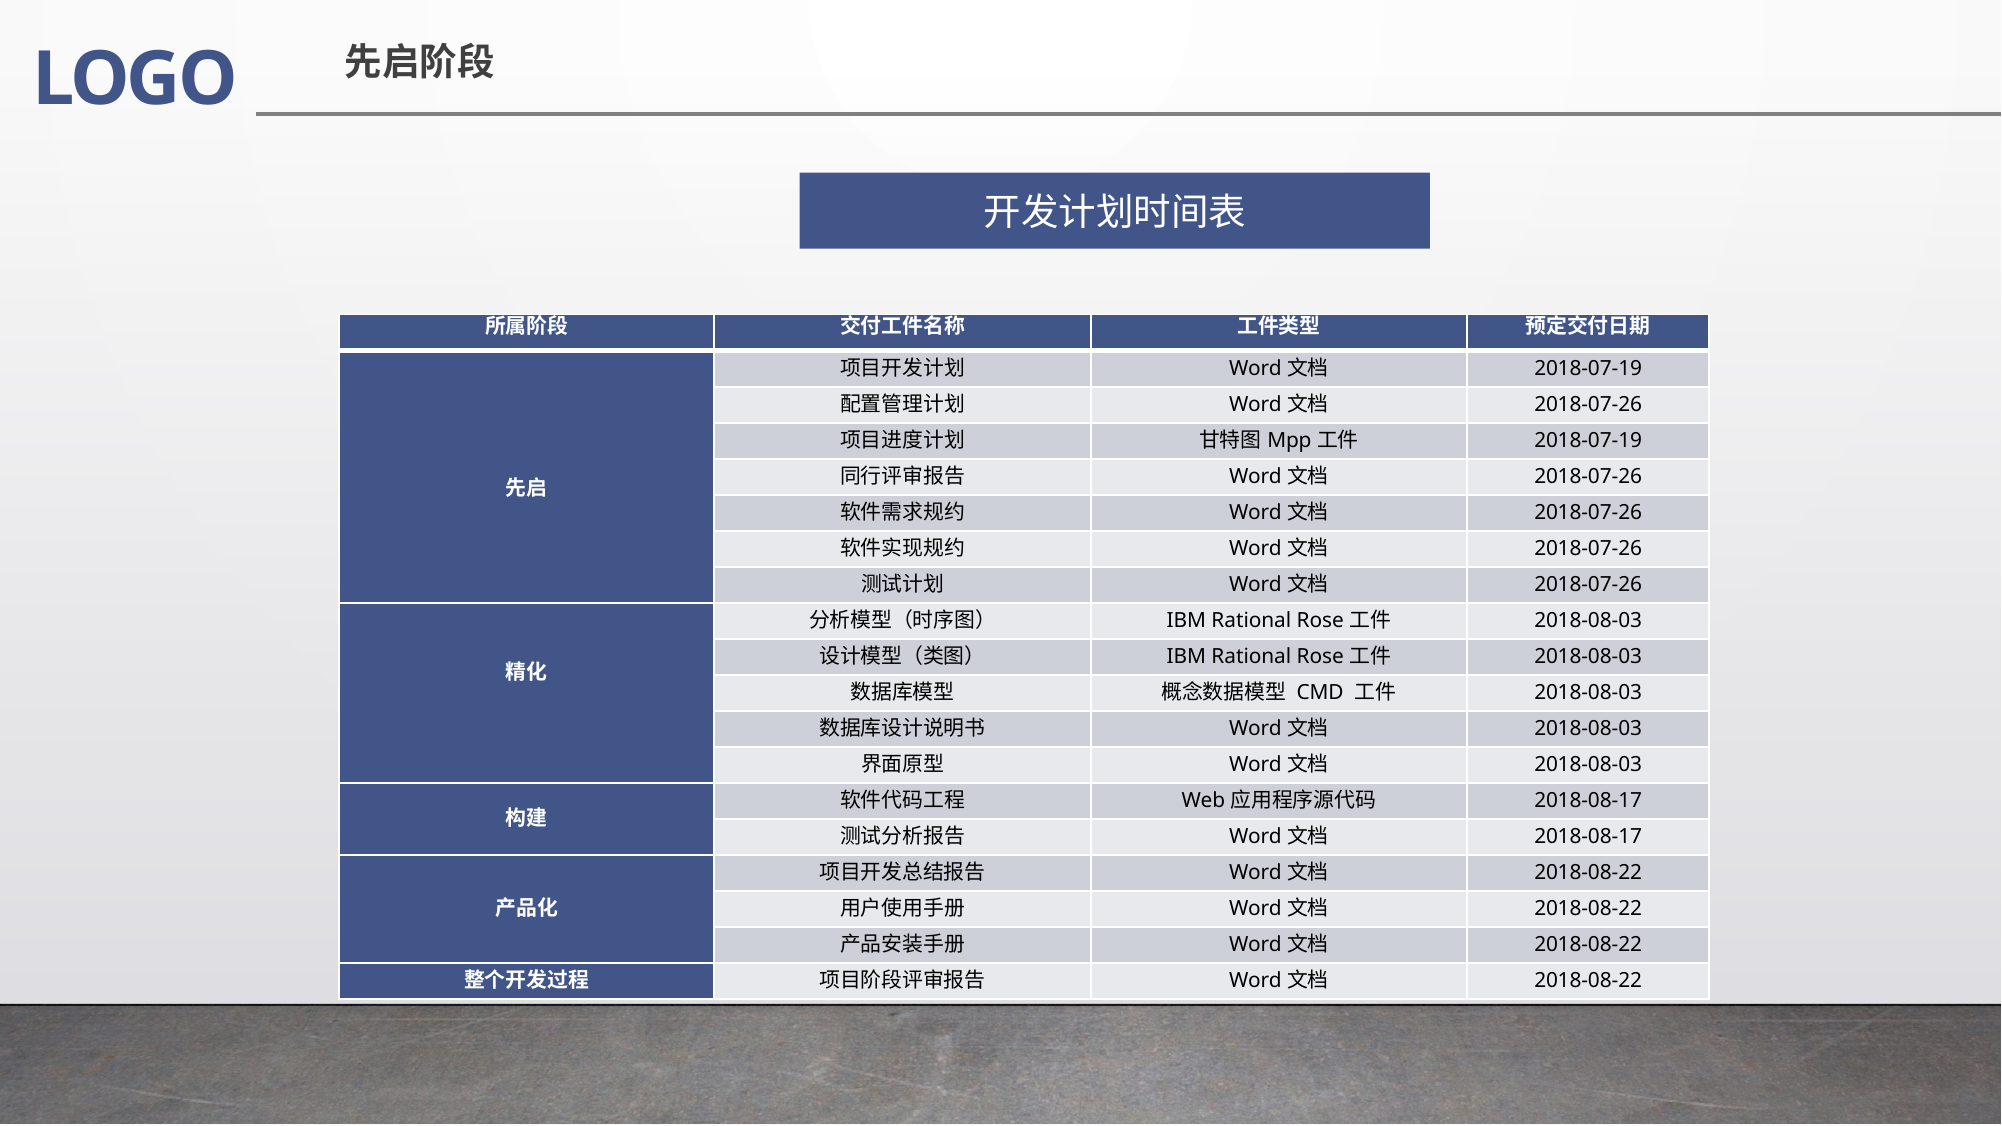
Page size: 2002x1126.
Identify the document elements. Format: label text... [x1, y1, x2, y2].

table_cell 2018-08-17 [1468, 784, 1708, 818]
table_cell 2018-08-03 [1468, 604, 1708, 638]
table_cell 项目开发计划 [715, 353, 1090, 386]
text_box 先启阶段 [329, 31, 510, 91]
table_header 预定交付日期 [1468, 315, 1708, 348]
table_cell Word文档 [1092, 856, 1466, 890]
table_cell 甘特图Mpp工件 [1092, 424, 1466, 458]
table_cell Word文档 [1092, 712, 1466, 746]
table_cell 2018-08-03 [1468, 640, 1708, 674]
table_cell 软件需求规约 [715, 496, 1090, 530]
table_cell 分析模型（时序图） [715, 604, 1090, 638]
table_cell 2018-08-22 [1468, 856, 1708, 890]
table_cell 2018-07-26 [1468, 496, 1708, 530]
table_header 交付工件名称 [715, 315, 1090, 348]
table_cell 项目阶段评审报告 [715, 964, 1090, 998]
table_cell Word文档 [1092, 532, 1466, 566]
table_header 所属阶段 [340, 315, 713, 348]
table_cell Word文档 [1092, 568, 1466, 602]
table_cell 2018-07-26 [1468, 388, 1708, 422]
table_cell IBM Rational Rose工件 [1092, 604, 1466, 638]
text_box 开发计划时间表 [798, 171, 1431, 250]
table_cell 项目进度计划 [715, 424, 1090, 458]
table_cell 2018-07-19 [1468, 424, 1708, 458]
table_cell 2018-07-26 [1468, 532, 1708, 566]
table_cell 2018-08-03 [1468, 748, 1708, 782]
table_cell 2018-08-22 [1468, 964, 1708, 998]
table_cell Word文档 [1092, 388, 1466, 422]
table_cell 先启 [340, 353, 713, 602]
table_cell 设计模型（类图） [715, 640, 1090, 674]
table_cell Word文档 [1092, 928, 1466, 962]
table_cell 2018-07-19 [1468, 353, 1708, 386]
table_cell 概念数据模型 CMD 工件 [1092, 676, 1466, 710]
table_cell 整个开发过程 [340, 964, 713, 998]
table_cell Word文档 [1092, 460, 1466, 494]
table_cell 配置管理计划 [715, 388, 1090, 422]
table_cell 界面原型 [715, 748, 1090, 782]
table_cell 软件实现规约 [715, 532, 1090, 566]
table_cell 2018-08-22 [1468, 892, 1708, 926]
table_cell 同行评审报告 [715, 460, 1090, 494]
table_cell 构建 [340, 784, 713, 854]
table_cell Web应用程序源代码 [1092, 784, 1466, 818]
table_cell 2018-08-17 [1468, 820, 1708, 854]
table_cell 产品化 [340, 856, 713, 962]
table_cell IBM Rational Rose工件 [1092, 640, 1466, 674]
table_cell 数据库设计说明书 [715, 712, 1090, 746]
table_cell 2018-08-03 [1468, 712, 1708, 746]
picture [0, 1004, 2001, 1124]
table_cell Word文档 [1092, 353, 1466, 386]
table_cell Word文档 [1092, 892, 1466, 926]
table_cell Word文档 [1092, 964, 1466, 998]
table_cell 精化 [340, 604, 713, 782]
table_header 工件类型 [1092, 315, 1466, 348]
table_cell 数据库模型 [715, 676, 1090, 710]
table_cell Word文档 [1092, 496, 1466, 530]
table_cell 产品安装手册 [715, 928, 1090, 962]
table_cell 2018-07-26 [1468, 460, 1708, 494]
table_cell Word文档 [1092, 820, 1466, 854]
table_cell 测试计划 [715, 568, 1090, 602]
table_cell 测试分析报告 [715, 820, 1090, 854]
table_cell 项目开发总结报告 [715, 856, 1090, 890]
table_cell 2018-07-26 [1468, 568, 1708, 602]
table_cell 用户使用手册 [715, 892, 1090, 926]
table_cell 软件代码工程 [715, 784, 1090, 818]
table_cell Word文档 [1092, 748, 1466, 782]
table_cell 2018-08-22 [1468, 928, 1708, 962]
table_cell 2018-08-03 [1468, 676, 1708, 710]
